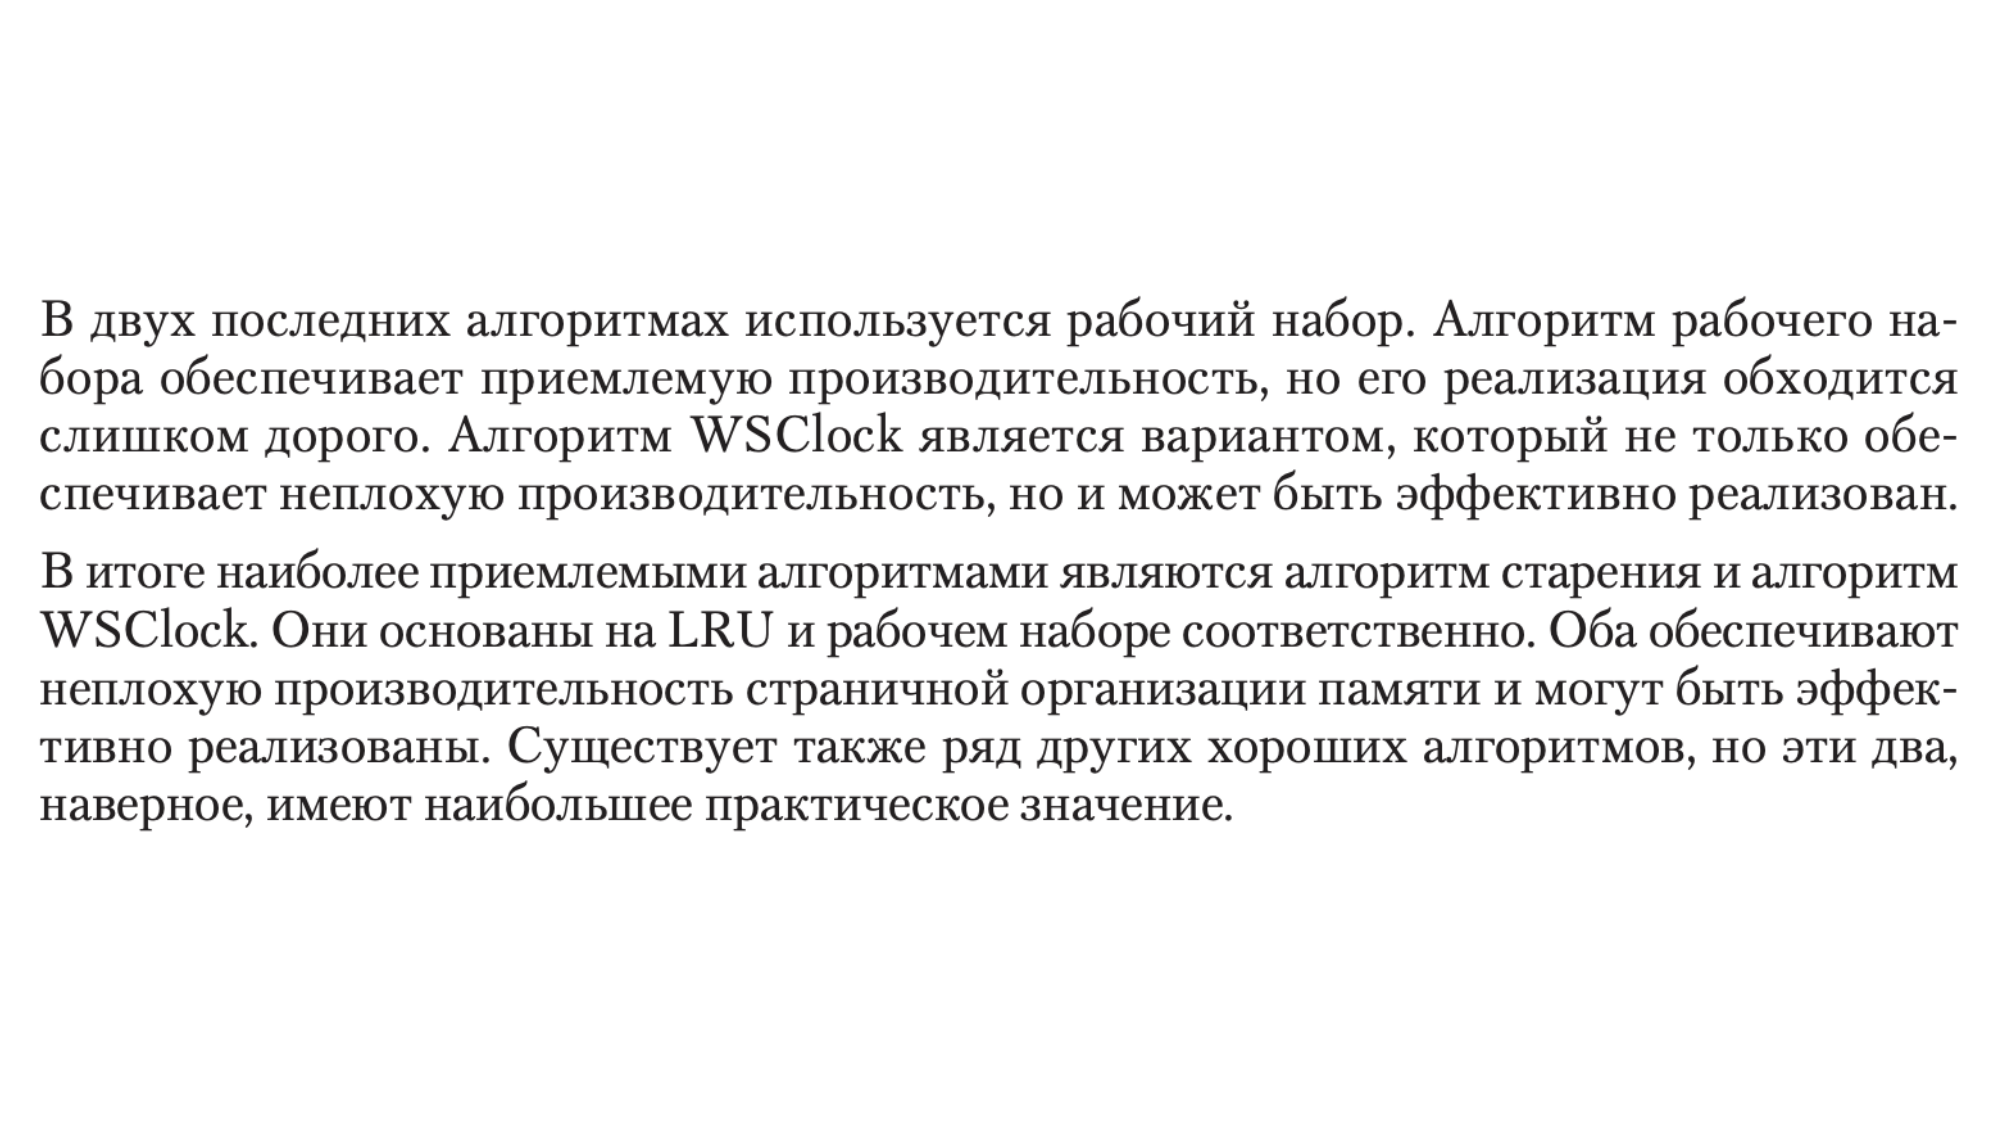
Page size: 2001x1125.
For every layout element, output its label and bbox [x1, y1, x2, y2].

picture [19, 282, 1977, 843]
